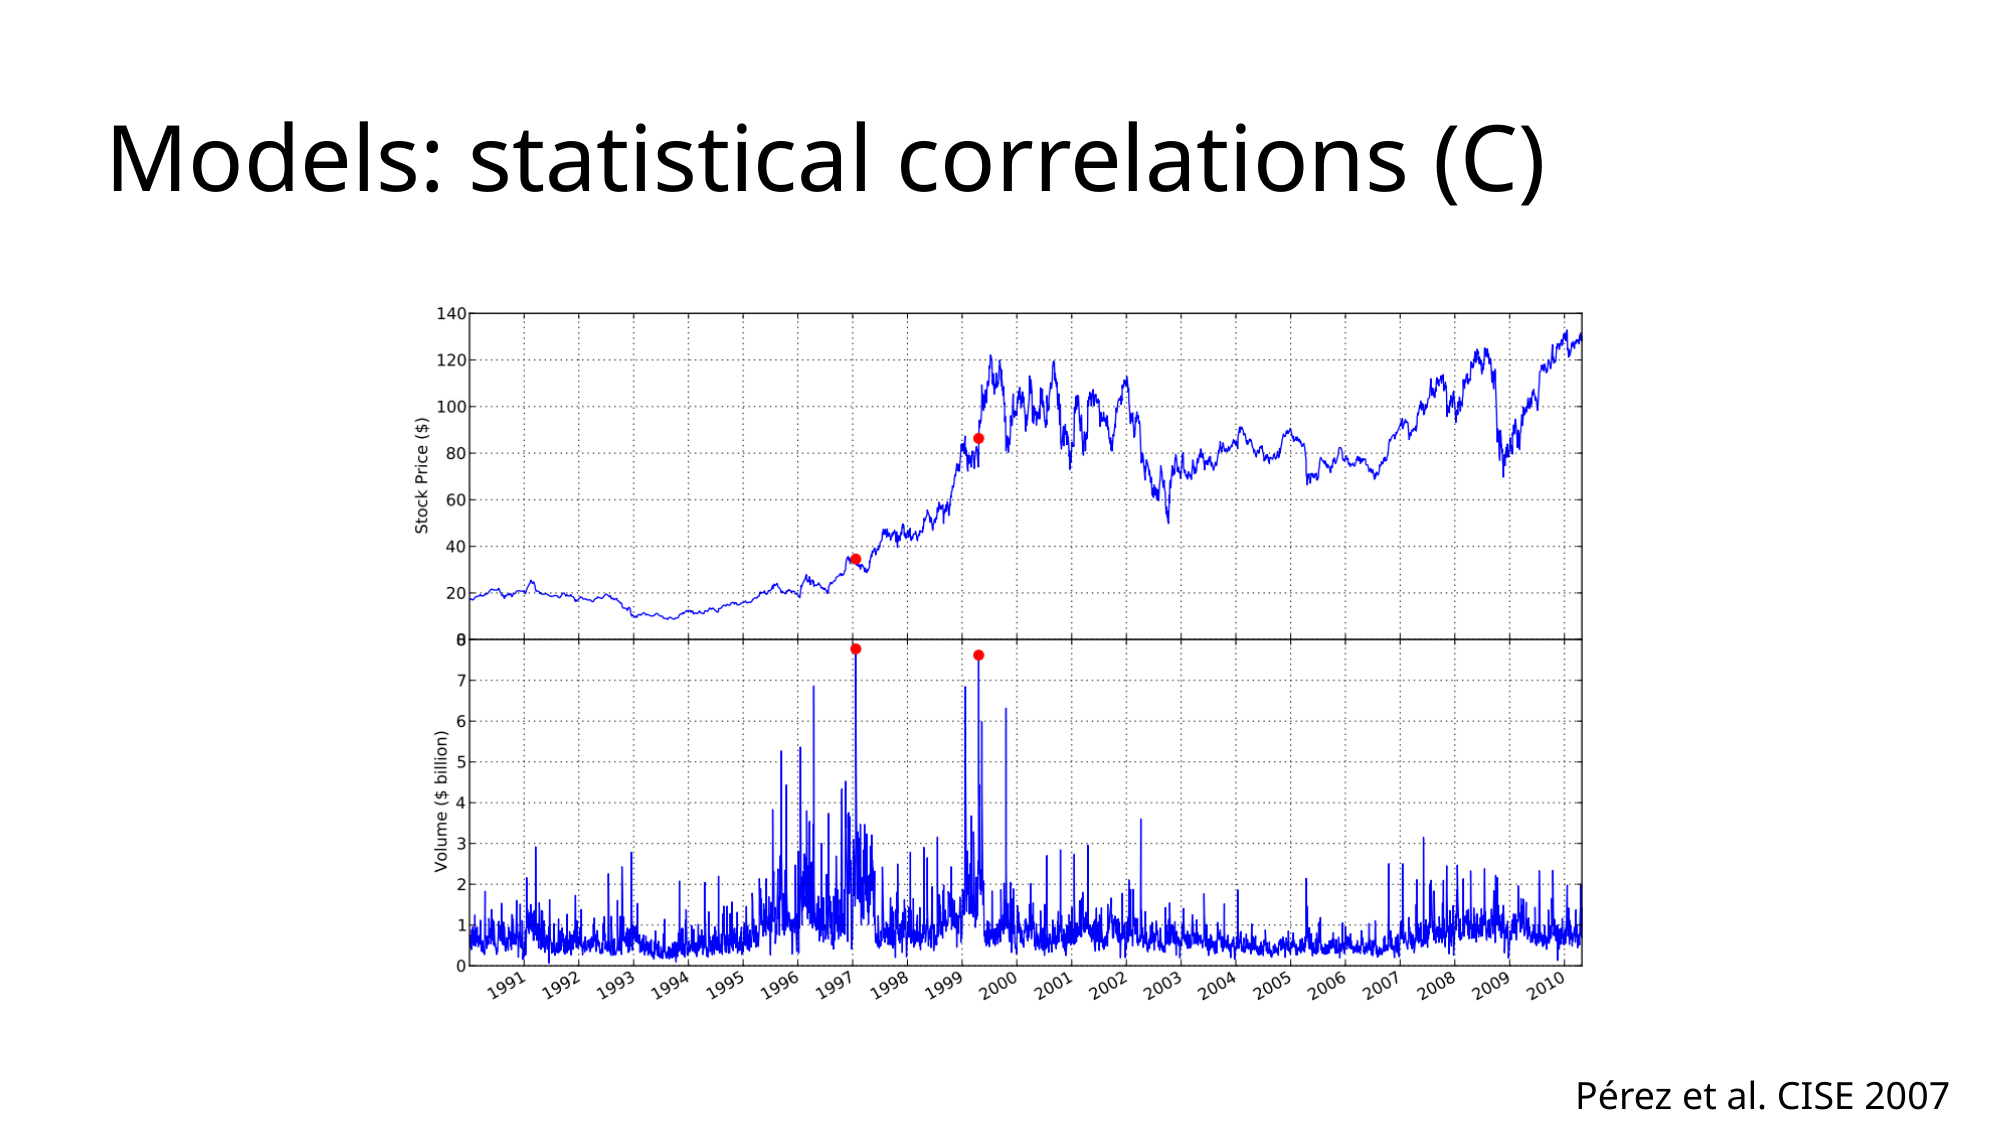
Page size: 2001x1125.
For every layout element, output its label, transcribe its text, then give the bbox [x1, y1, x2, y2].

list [383, 299, 1617, 1014]
text_box Pérez et al. CISE 2007 [1560, 1064, 1966, 1125]
title Models: statistical correlations (C) [90, 52, 1863, 271]
